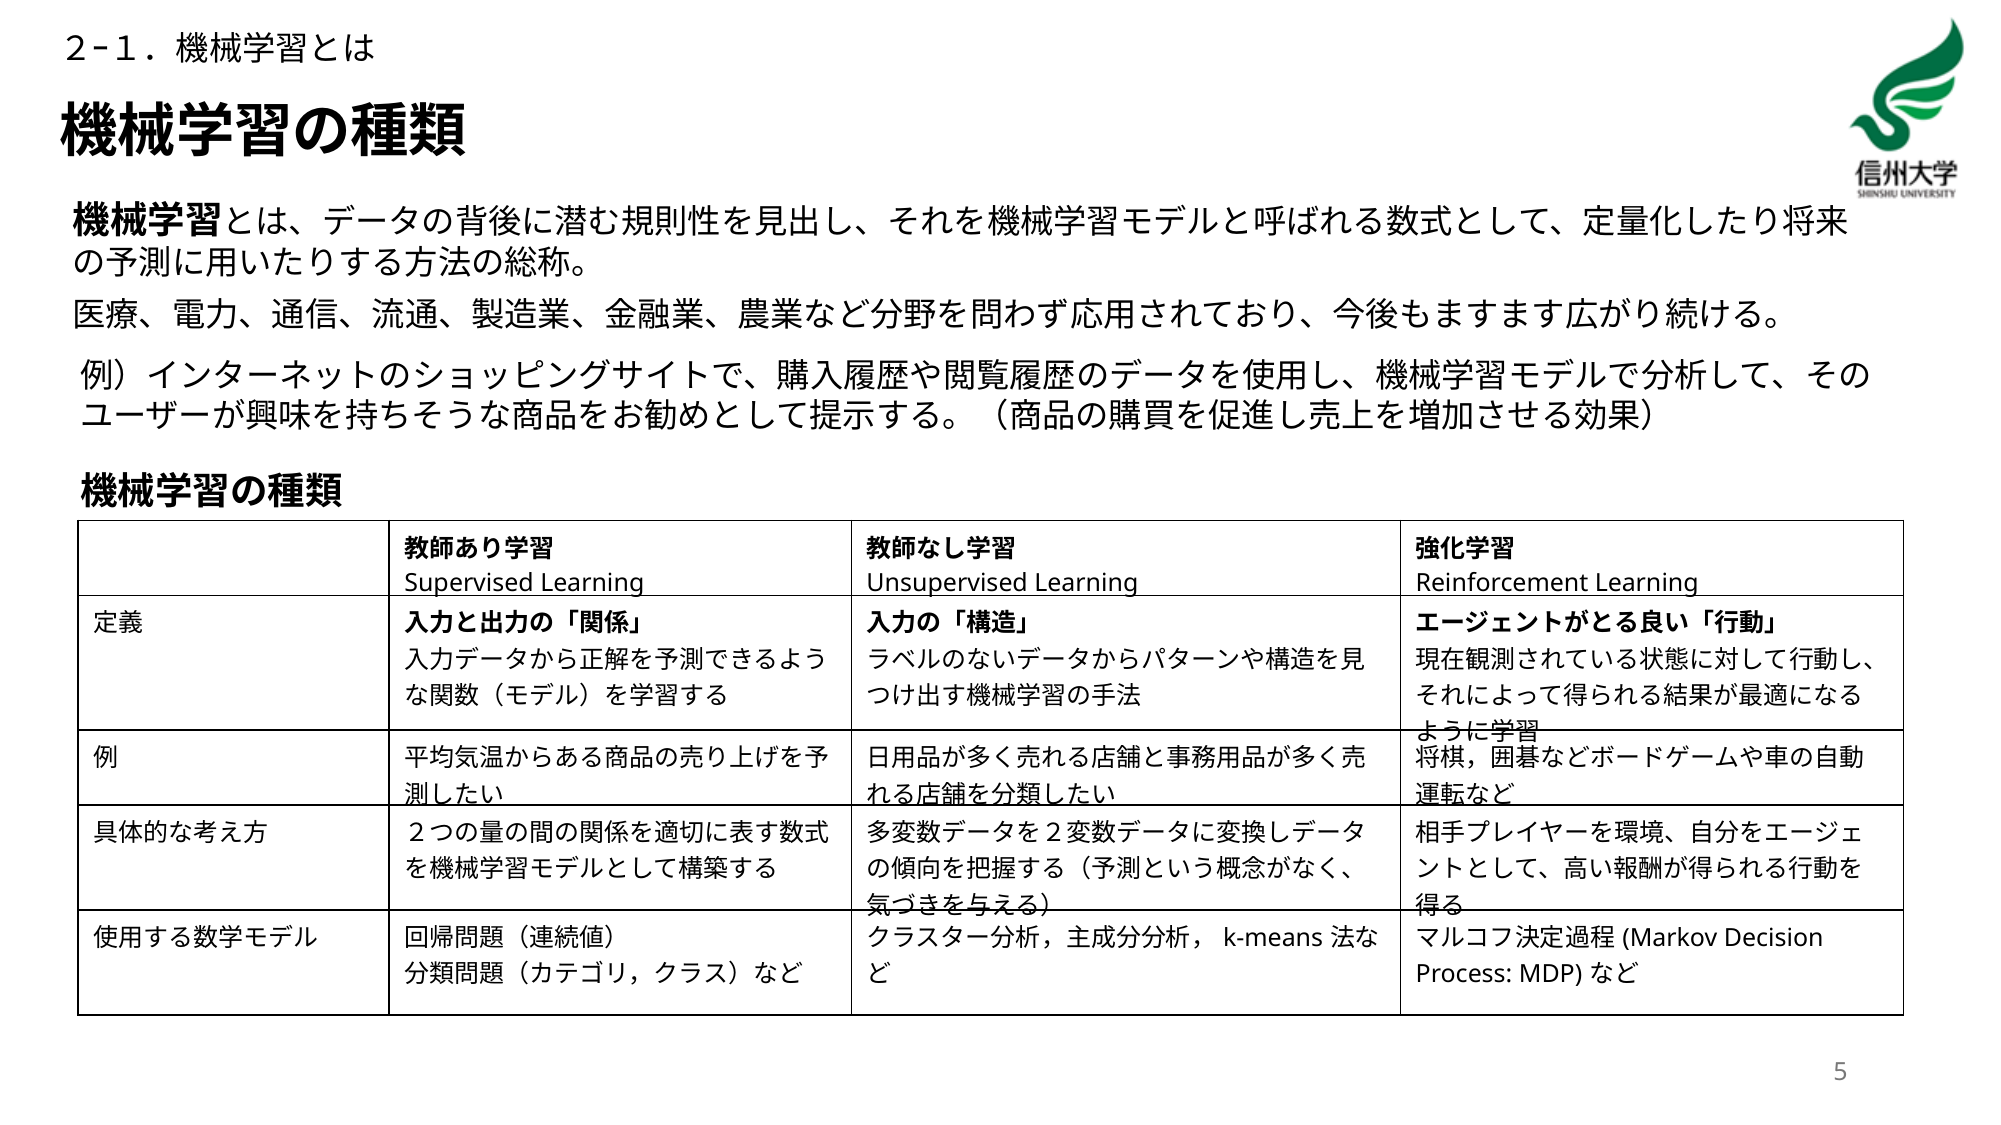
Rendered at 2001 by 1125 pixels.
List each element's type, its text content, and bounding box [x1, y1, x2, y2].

table_cell 入力と出力の「関係」 入力データから正解を予測できるような関数（モデル）を学習する [390, 596, 851, 729]
text_box 例）インターネットのショッピングサイトで、購入履歴や閲覧履歴のデータを使用し、機械学習モデルで分析して、そのユーザーが興味を持ちそうな商品をお勧めとして提示する。（商品の購買を促進し売上を増加させる効果） [65, 347, 1935, 442]
table_cell エージェントがとる良い「行動」 現在観測されている状態に対して行動し、それによって得られる結果が最適になるように学習 [1401, 596, 1903, 729]
table_cell マルコフ決定過程(Markov Decision Process: MDP)など [1401, 911, 1903, 1014]
table_cell 回帰問題（連続値） 分類問題（カテゴリ，クラス）など [390, 911, 851, 1014]
table_cell 具体的な考え方 [79, 806, 388, 909]
table_header 教師あり学習 Supervised Learning [390, 521, 851, 595]
table_cell ２つの量の間の関係を適切に表す数式を機械学習モデルとして構築する [390, 806, 851, 909]
text_box 医療、電力、通信、流通、製造業、金融業、農業など分野を問わず応用されており、今後もますます広がり続ける。 [57, 285, 1890, 341]
table_header [79, 521, 388, 595]
table_cell 将棋，囲碁などボードゲームや車の自動運転など [1401, 731, 1903, 804]
table_cell 多変数データを２変数データに変換しデータの傾向を把握する（予測という概念がなく、気づきを与える） [852, 806, 1400, 909]
table_cell 定義 [79, 596, 388, 729]
text_box 機械学習の種類 [65, 459, 371, 520]
table_cell 日用品が多く売れる店舗と事務用品が多く売れる店舗を分類したい [852, 731, 1400, 804]
picture [1816, 13, 1989, 216]
text_box 機械学習とは、データの背後に潜む規則性を見出し、それを機械学習モデルと呼ばれる数式として、定量化したり将来の予測に用いたりする方法の総称。 [57, 188, 1890, 285]
table_header 強化学習 Reinforcement Learning [1401, 521, 1903, 595]
table_cell 例 [79, 731, 388, 804]
table_cell 使用する数学モデル [79, 911, 388, 1014]
slide_number 5 [1412, 1042, 1863, 1103]
table_cell クラスター分析，主成分分析，k-means法など [852, 911, 1400, 1014]
title 機械学習の種類 [44, 93, 1770, 193]
list ２ｰ１．機械学習とは [44, 24, 1770, 85]
table_cell 平均気温からある商品の売り上げを予測したい [390, 731, 851, 804]
table_cell 相手プレイヤーを環境、自分をエージェントとして、高い報酬が得られる行動を得る [1401, 806, 1903, 909]
table_cell 入力の「構造」 ラベルのないデータからパターンや構造を見つけ出す機械学習の手法 [852, 596, 1400, 729]
table_header 教師なし学習 Unsupervised Learning [852, 521, 1400, 595]
